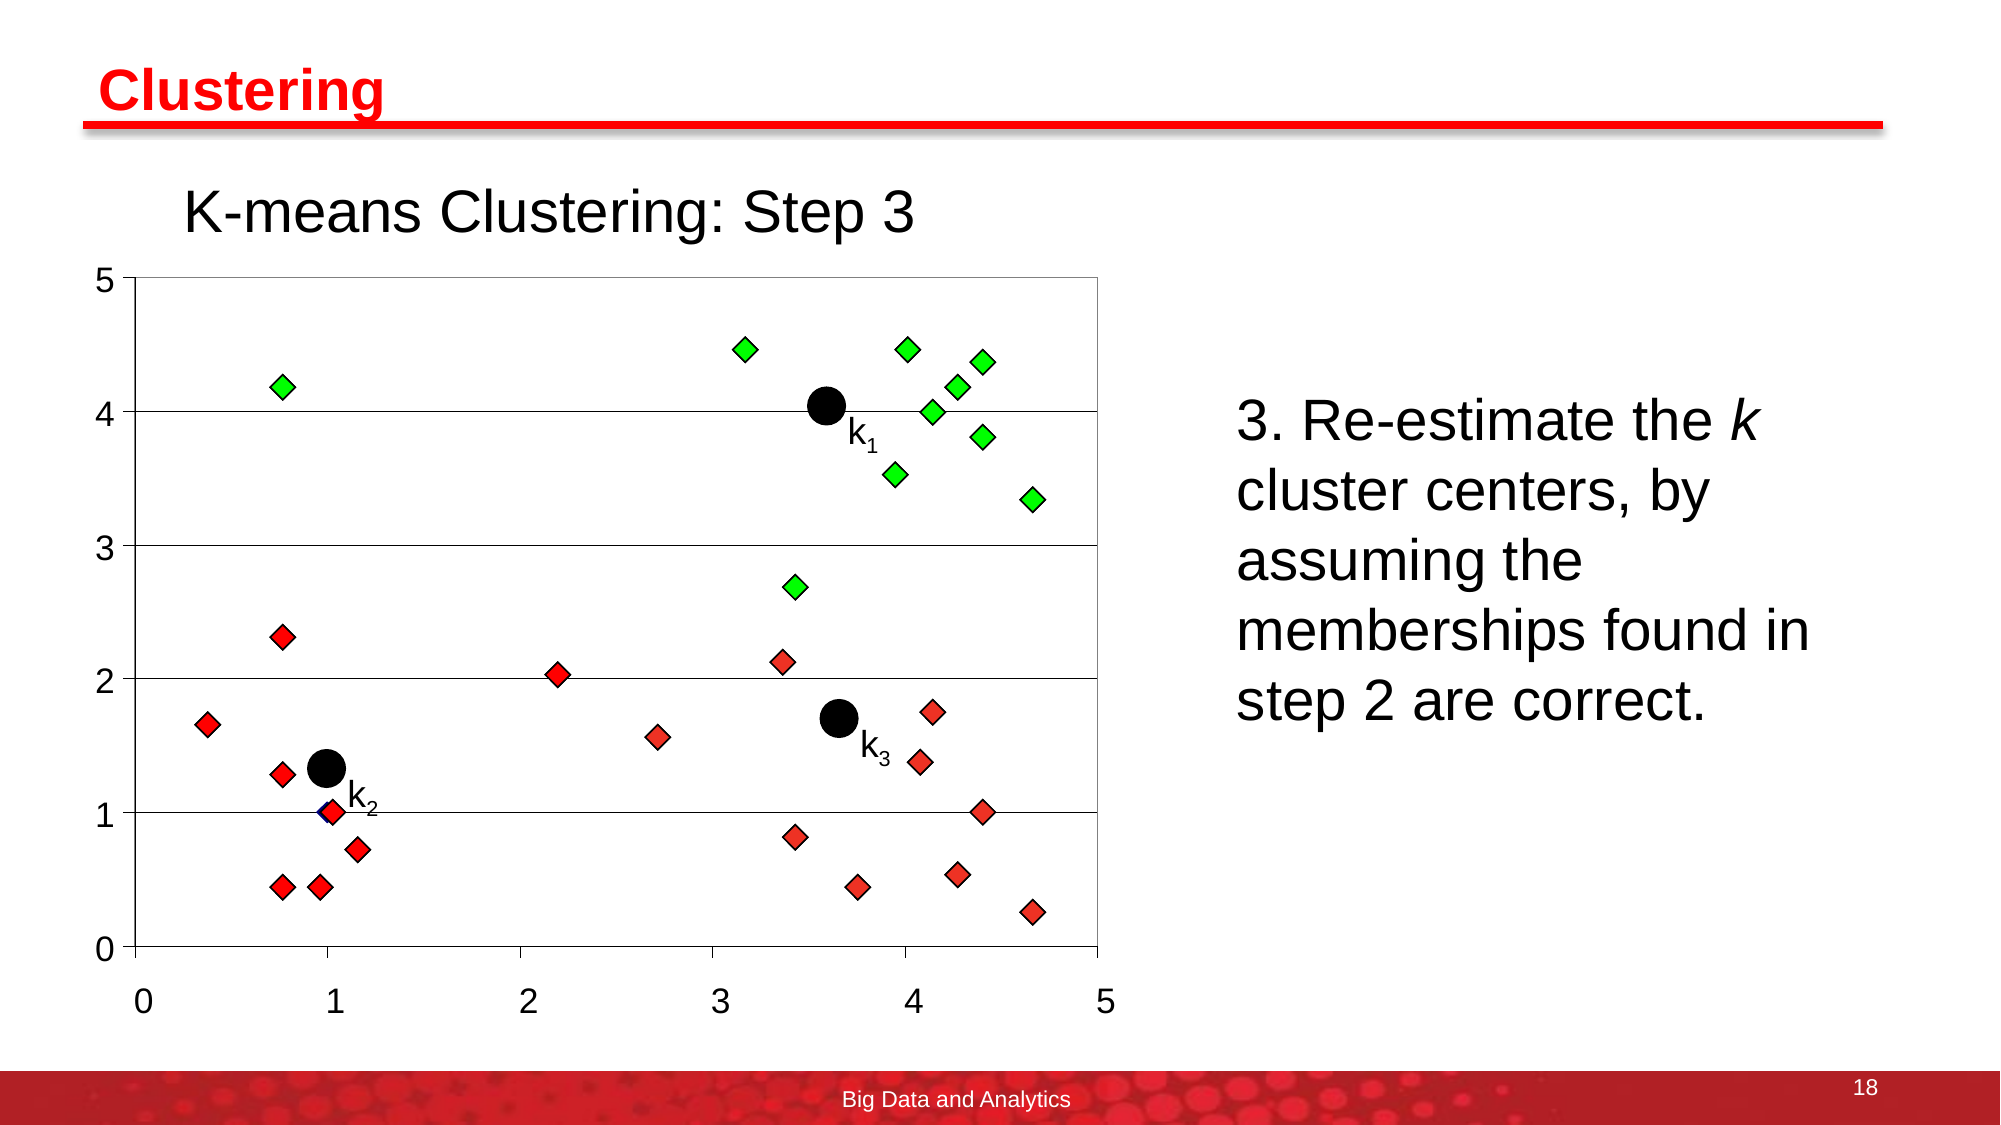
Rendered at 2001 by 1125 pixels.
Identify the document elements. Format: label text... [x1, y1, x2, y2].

text_box [970, 799, 996, 825]
text_box [924, 399, 946, 425]
text_box 2 [94, 657, 115, 701]
text_box 3. Re-estimate the k cluster centers, by assuming the memberships found in step 2 are correct. [1222, 374, 1919, 740]
text_box 5 [1096, 978, 1117, 1022]
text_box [820, 699, 934, 788]
title Clustering [83, 45, 1884, 153]
text_box [770, 649, 796, 675]
text_box [645, 724, 671, 750]
text_box [270, 762, 296, 788]
text_box [970, 424, 996, 450]
text_box [545, 662, 571, 688]
text_box [270, 874, 296, 900]
text_box [195, 712, 221, 738]
text_box [945, 862, 971, 888]
text_box [270, 374, 296, 400]
text_box [782, 824, 808, 850]
text_box [345, 847, 371, 863]
text_box 1 [94, 791, 115, 835]
picture [0, 1071, 2000, 1125]
text_box 0 [133, 978, 154, 1022]
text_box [307, 749, 421, 838]
slide_number 18 [1426, 1064, 1894, 1100]
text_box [807, 386, 921, 475]
text_box 2 [518, 978, 539, 1022]
text_box [895, 337, 921, 363]
text_box 1 [325, 978, 346, 1022]
text_box [307, 874, 333, 900]
text_box [732, 337, 758, 363]
text_box [970, 349, 996, 375]
text_box [782, 574, 808, 600]
text_box 0 [94, 925, 115, 969]
text_box [1020, 487, 1046, 513]
text_box 4 [904, 978, 925, 1022]
text_box 4 [94, 390, 115, 434]
text_box 3 [94, 524, 115, 568]
text_box 3 [710, 978, 731, 1022]
text_box K-means Clustering: Step 3 [0, 164, 1187, 253]
text_box [1020, 899, 1046, 925]
text_box [270, 624, 296, 650]
text_box [136, 277, 1098, 946]
text_box [934, 700, 946, 721]
text_box 5 [94, 256, 115, 300]
text_box [945, 374, 971, 400]
text_box [845, 874, 871, 900]
footer Big Data and Analytics [537, 1077, 1376, 1113]
